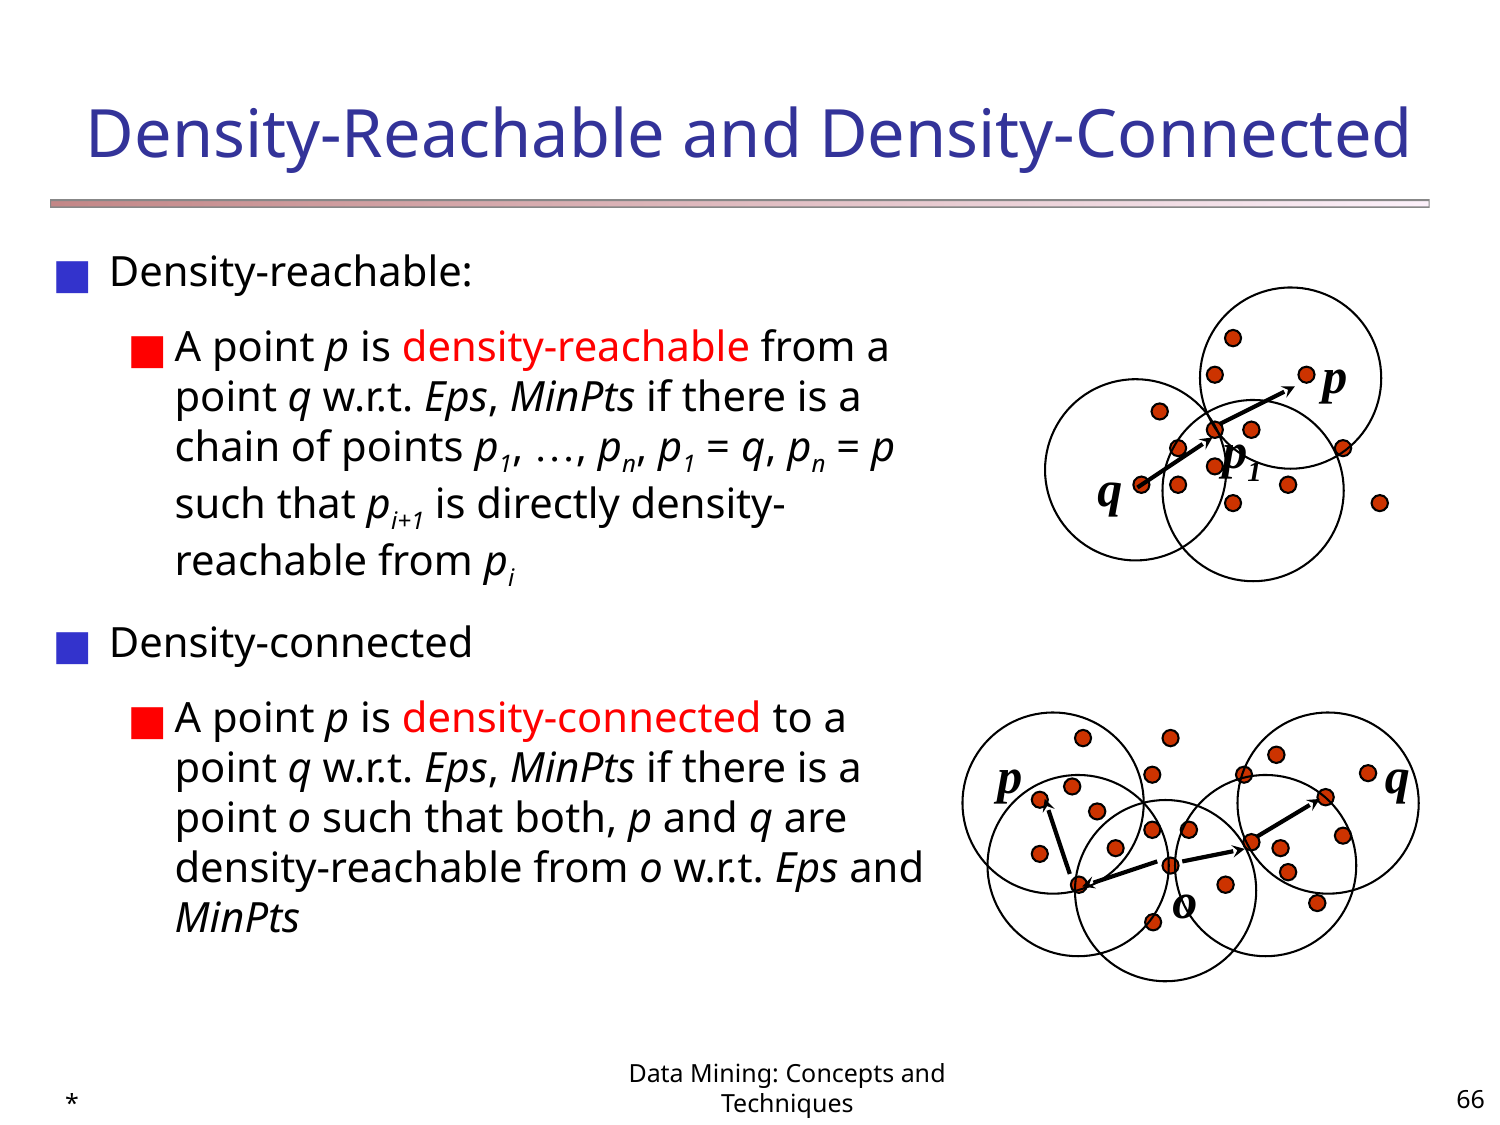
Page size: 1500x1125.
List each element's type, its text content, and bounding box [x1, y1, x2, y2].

text_box q [1082, 448, 1145, 524]
text_box q [1391, 736, 1433, 812]
text_box [1162, 729, 1179, 747]
text_box [962, 712, 1144, 894]
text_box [1044, 798, 1070, 875]
text_box [1235, 766, 1245, 779]
text_box p [982, 736, 991, 745]
text_box p1 [1207, 411, 1308, 487]
text_box o [1157, 861, 1220, 937]
text_box Data Mining: Concepts and Techniques [549, 1062, 1025, 1125]
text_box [1256, 798, 1320, 837]
text_box [1175, 778, 1353, 957]
list Density-reachable: A point p is density-reachable from a point q w.r.t. Eps, MinPts if there is a chain of points p1, …, pn, p1 = q, pn = p such that pi+1 is directly density-reachable from pi Density-connected A point p is density-connected to a point q w.r.t. Eps, MinPts if there is a point o such that both, p and q are density-reachable from o w.r.t. Eps and MinPts [37, 237, 963, 1063]
text_box [1075, 891, 1234, 982]
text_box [1181, 848, 1245, 862]
title Density-Reachable and Density-Connected [0, 62, 1500, 200]
text_box [1339, 447, 1352, 457]
text_box [1371, 495, 1388, 512]
text_box [1200, 287, 1382, 468]
text_box [1183, 456, 1344, 582]
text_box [1137, 437, 1213, 488]
text_box [1126, 800, 1197, 861]
text_box [987, 867, 1099, 957]
text_box [1237, 712, 1419, 894]
text_box [1045, 379, 1225, 561]
text_box ‹#› [1187, 1062, 1500, 1125]
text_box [1219, 386, 1295, 425]
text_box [1081, 861, 1158, 887]
text_box [1144, 766, 1161, 783]
text_box * [49, 1063, 363, 1125]
